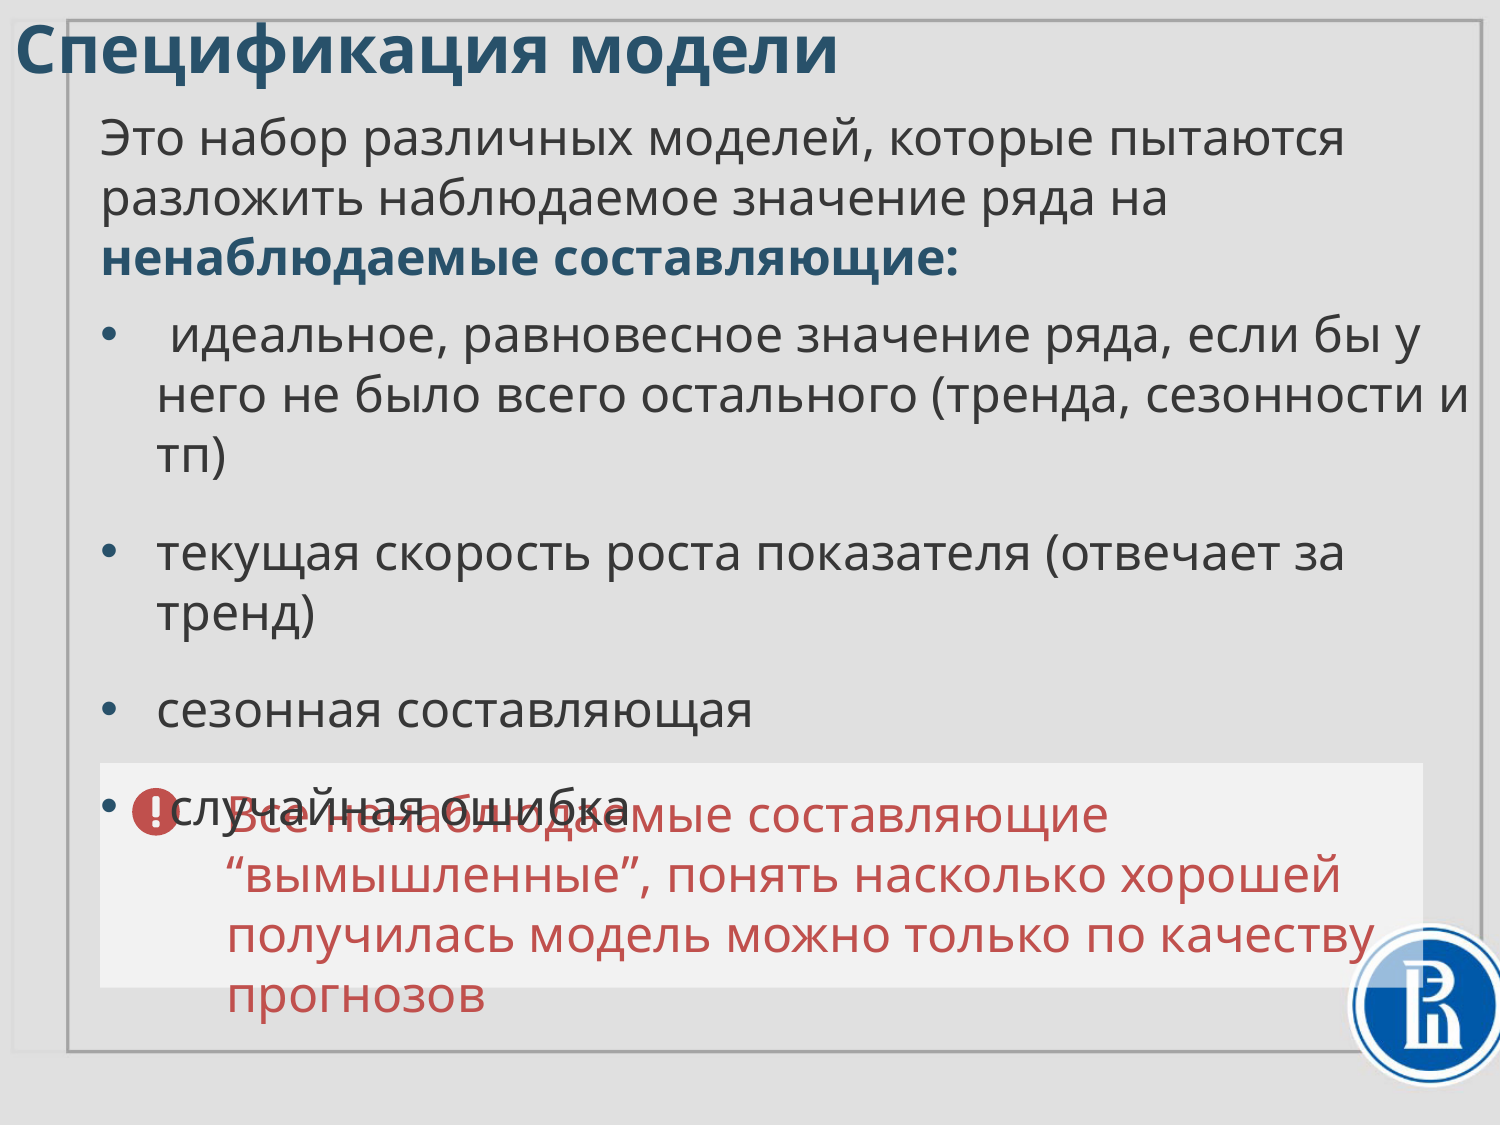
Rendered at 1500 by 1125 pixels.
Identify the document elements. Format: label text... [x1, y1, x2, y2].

text_box [176, 804, 180, 819]
text_box Все ненаблюдаемые составляющие “вымышленные”, понять насколько хорошей получилась модель можно только по качеству прогнозов [211, 775, 1400, 1030]
text_box [100, 763, 1424, 988]
text_box [132, 787, 177, 836]
text_box Спецификация модели [0, 0, 1500, 96]
picture [0, 96, 1500, 1125]
